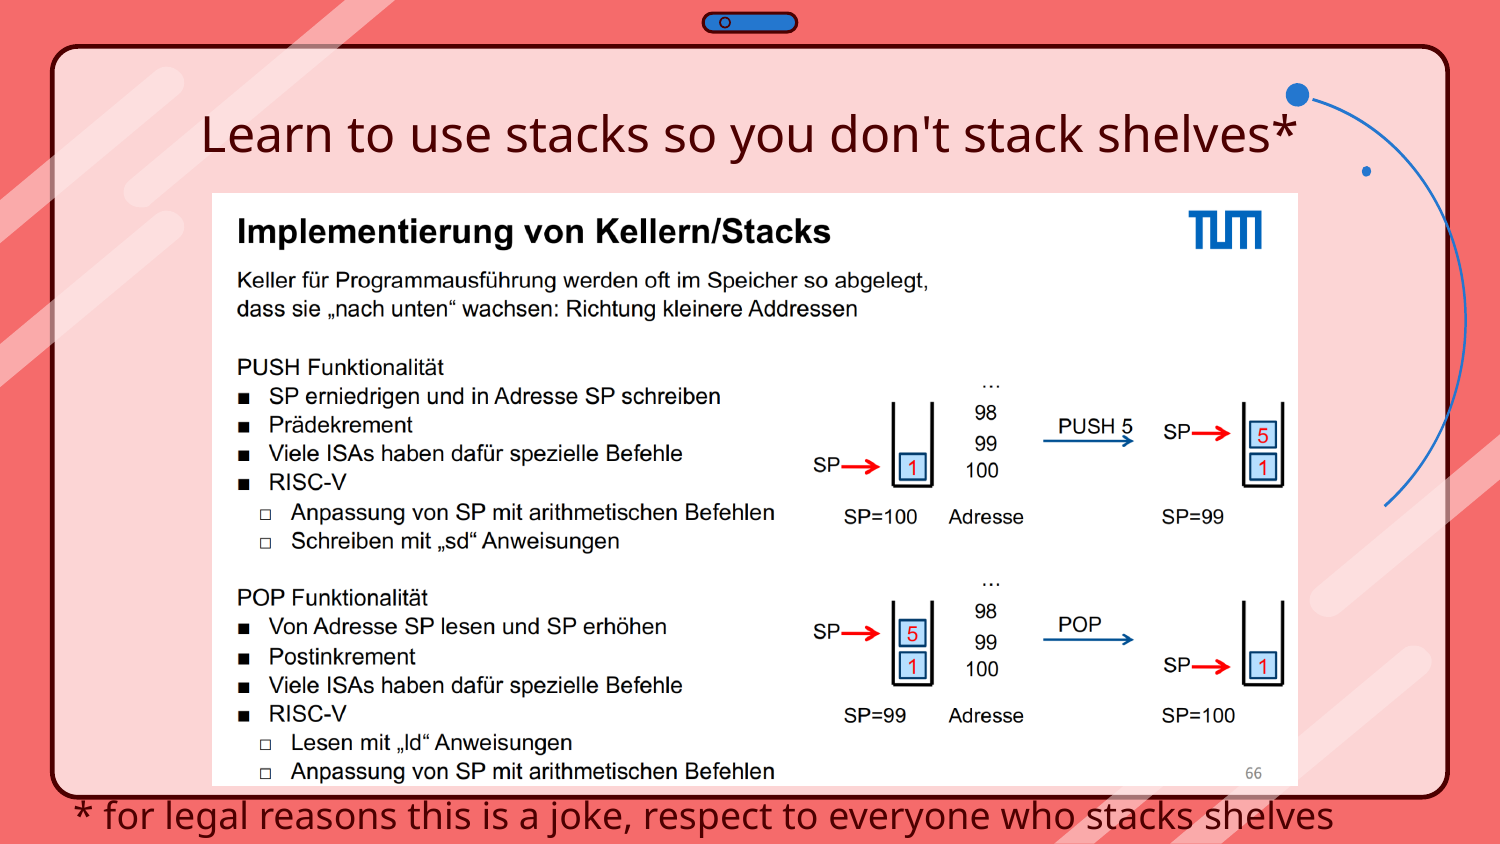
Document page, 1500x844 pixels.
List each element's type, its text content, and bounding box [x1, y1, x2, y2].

picture [212, 193, 1298, 786]
title Learn to use stacks so you don't stack shelves* [118, 87, 1382, 181]
text_box * for legal reasons this is a joke, respect to everyone who stacks shelves [58, 777, 1429, 809]
